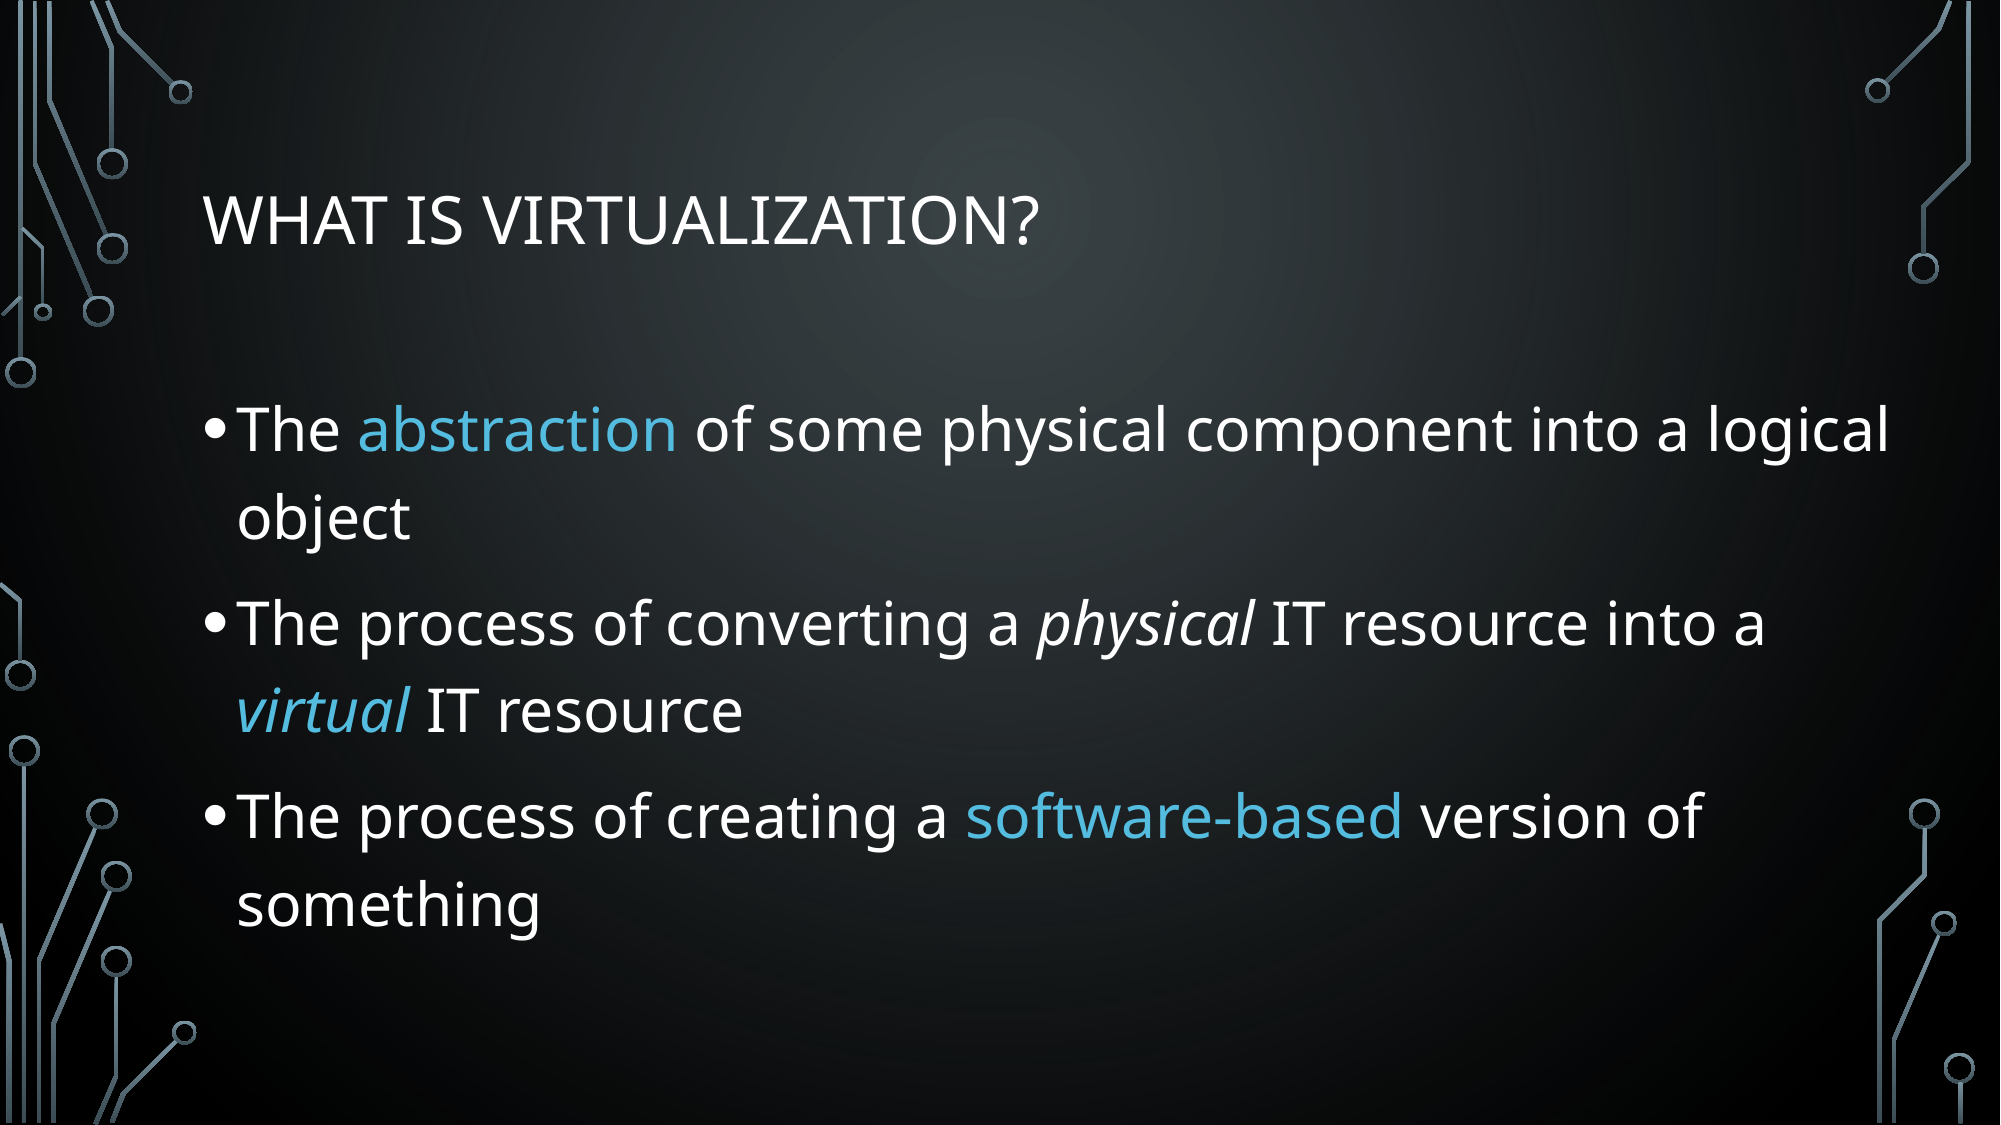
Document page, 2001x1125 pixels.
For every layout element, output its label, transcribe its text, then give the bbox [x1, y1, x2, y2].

list The abstraction of some physical component into a logical object The process of converting a physical IT resource into a virtual IT resource The process of creating a software-based version of something [187, 369, 1912, 950]
title What is Virtualization? [187, 101, 1440, 344]
